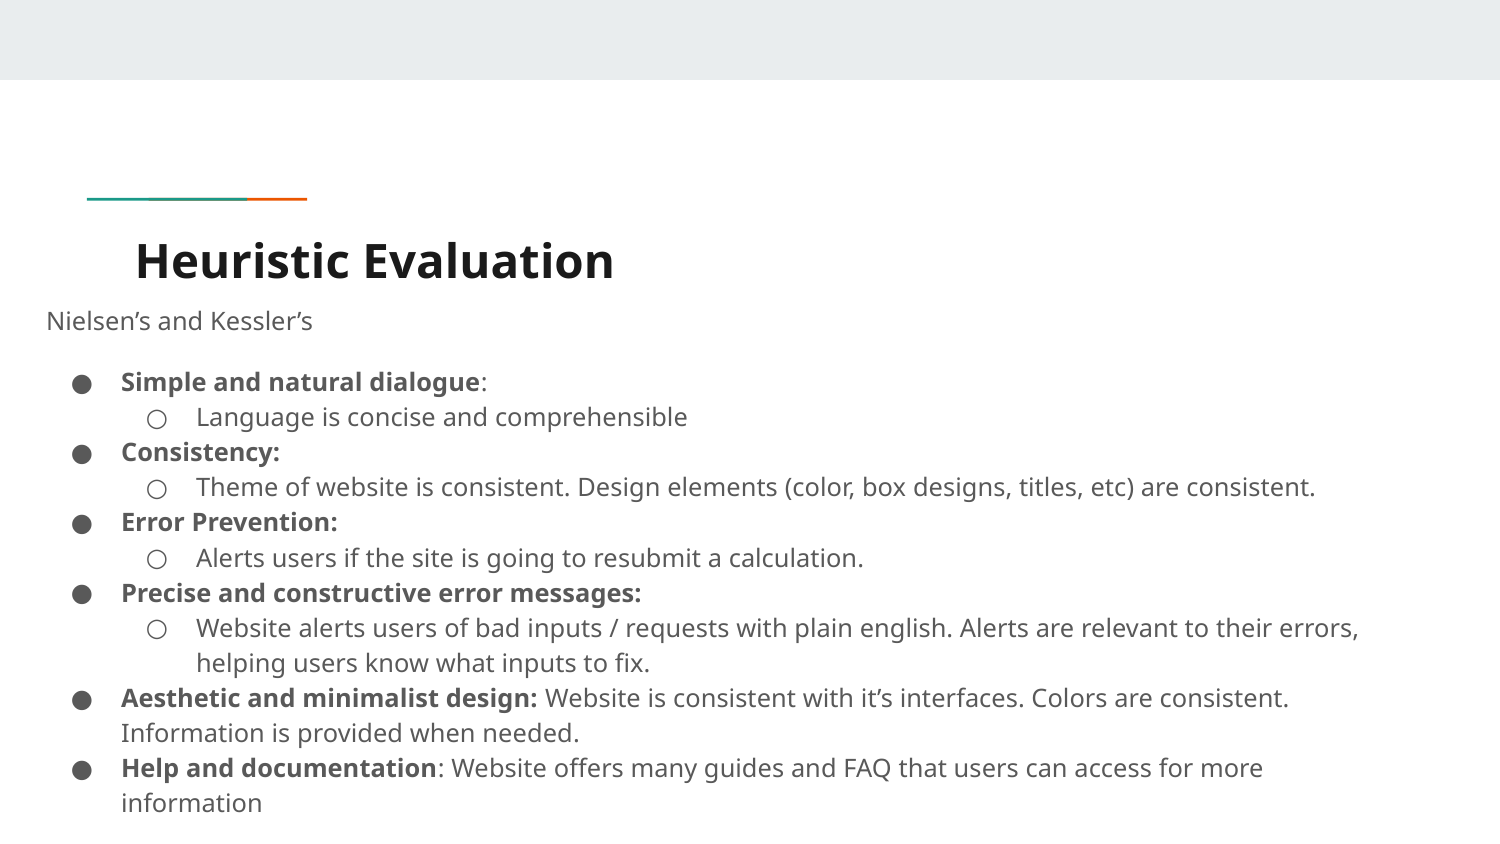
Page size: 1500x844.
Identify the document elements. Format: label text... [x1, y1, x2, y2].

list Nielsen’s and Kessler’s Simple and natural dialogue: Language is concise and comprehensible Consistency: Theme of website is consistent. Design elements (color, box designs, titles, etc) are consistent. Error Prevention: Alerts users if the site is going to resubmit a calculation. Precise and constructive error messages: Website alerts users of bad inputs / requests with plain english. Alerts are relevant to their errors, helping users know what inputs to fix. Aesthetic and minimalist design: Website is consistent with it’s interfaces. Colors are consistent. Information is provided when needed. Help and documentation: Website offers many guides and FAQ that users can access for more information [31, 292, 1381, 712]
title Heuristic Evaluation [119, 216, 1381, 292]
